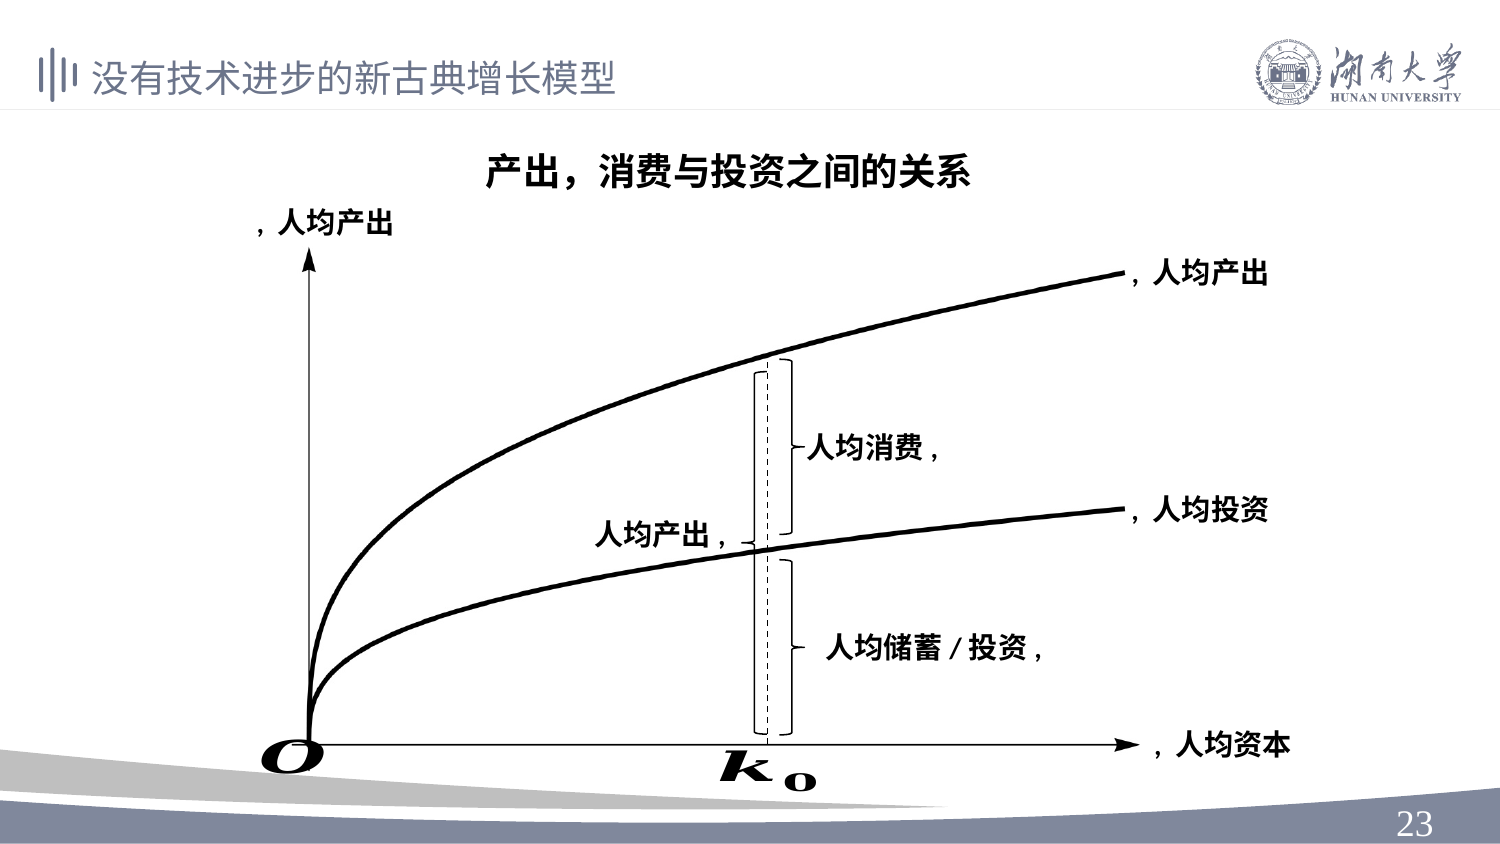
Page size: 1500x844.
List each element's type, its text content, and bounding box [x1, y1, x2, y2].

picture [1249, 33, 1465, 109]
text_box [39, 47, 78, 103]
text_box 没有技术进步的新古典增长模型 [78, 47, 1175, 108]
list 产出，消费与投资之间的关系 [54, 139, 1405, 697]
picture [291, 246, 1140, 772]
